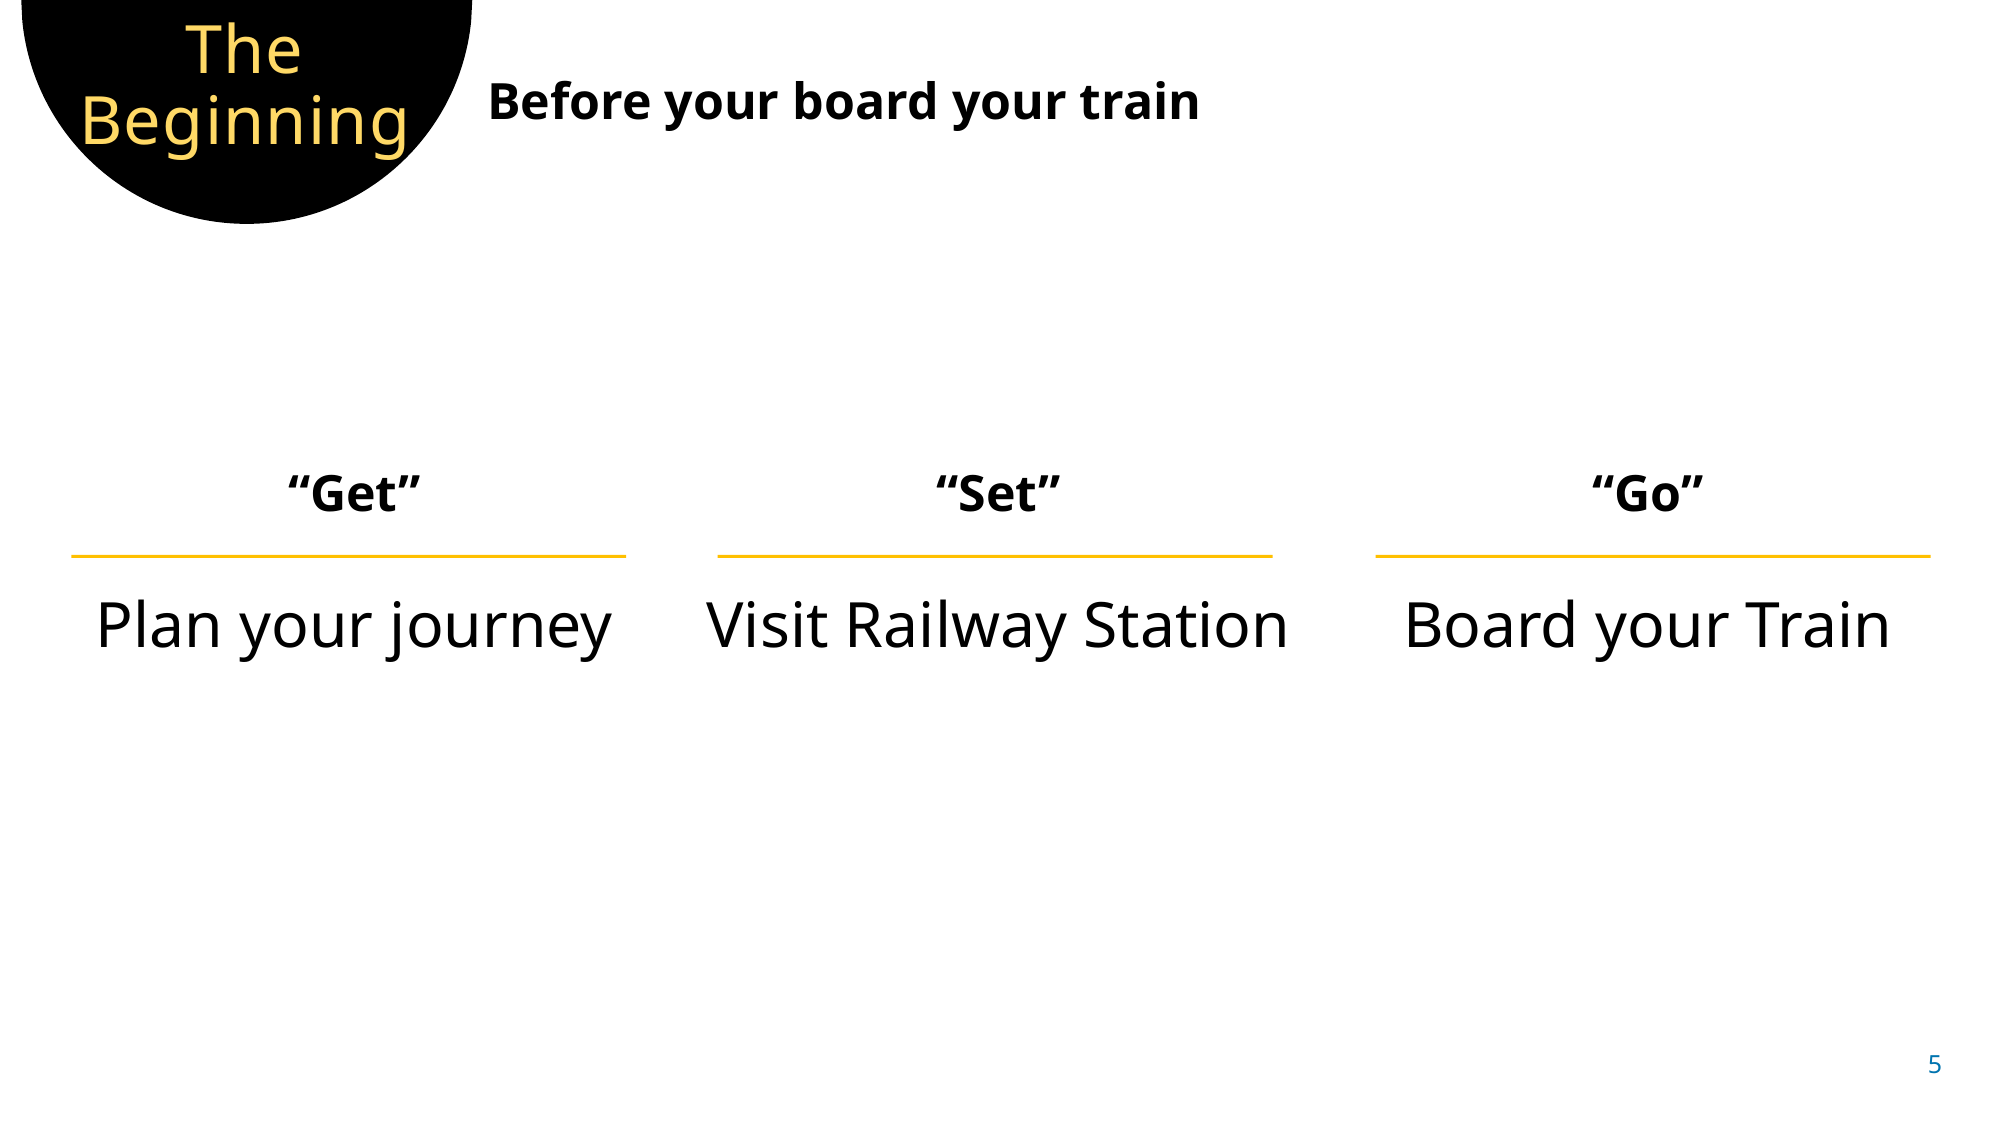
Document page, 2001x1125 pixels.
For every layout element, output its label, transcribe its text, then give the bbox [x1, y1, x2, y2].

list “Go” Board your Train [1338, 461, 1958, 671]
list Before your board your train [472, 68, 1963, 139]
text_box [1375, 554, 1932, 559]
text_box [717, 554, 1274, 559]
slide_number 5 [1875, 1036, 1958, 1096]
text_box [70, 554, 627, 559]
list “Get” Plan your journey [50, 461, 660, 671]
list “Set” Visit Railway Station [683, 461, 1314, 671]
title The Beginning [50, 8, 440, 169]
